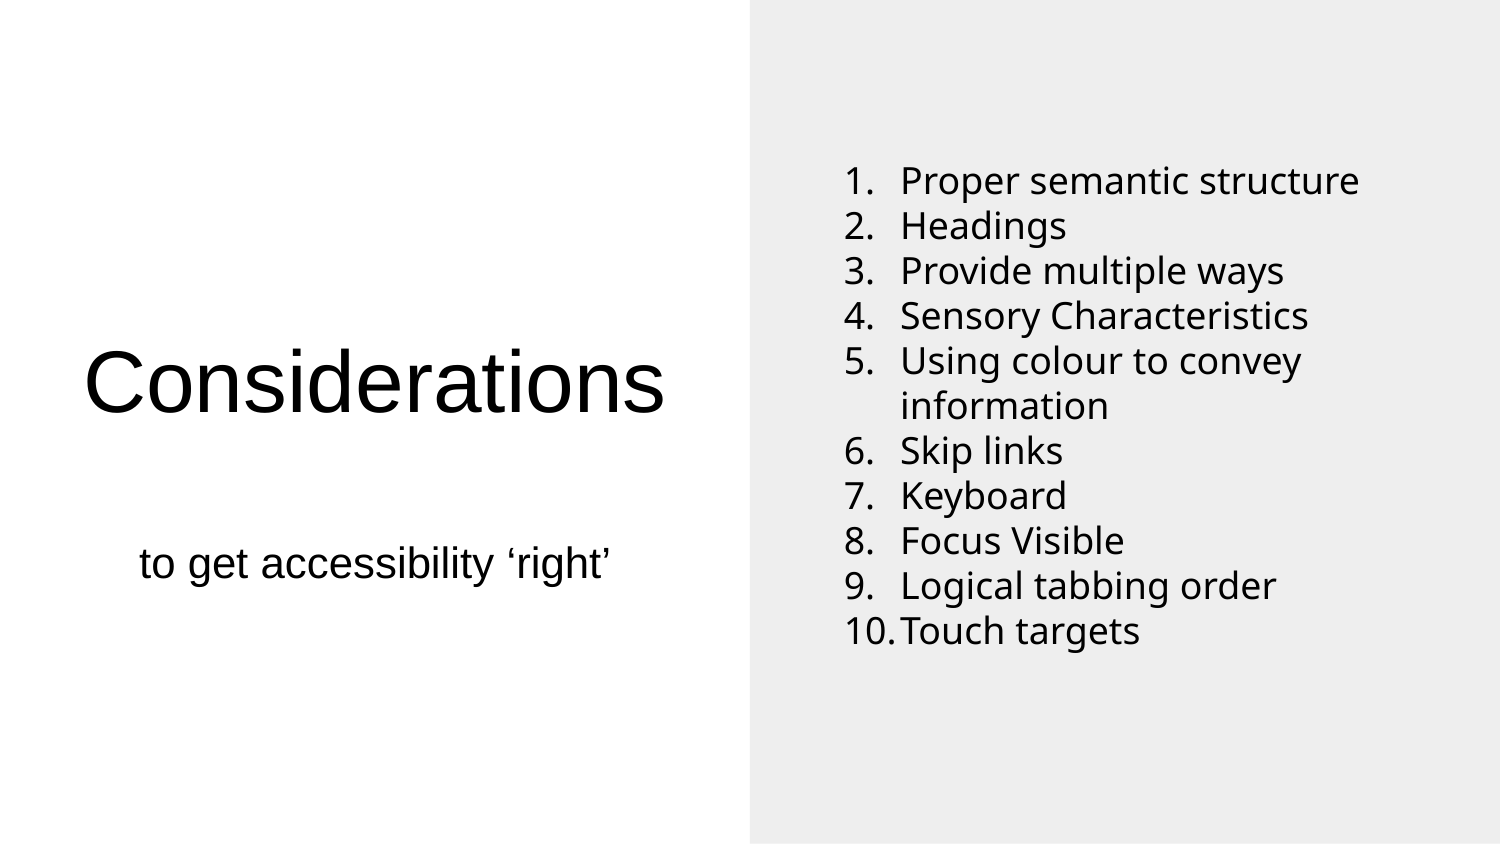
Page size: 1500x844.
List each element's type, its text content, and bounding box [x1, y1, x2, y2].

list Proper semantic structure Headings Provide multiple ways Sensory Characteristics Using colour to convey information Skip links Keyboard Focus Visible Logical tabbing order Touch targets [810, 118, 1440, 725]
title Considerations [43, 202, 708, 446]
subtitle to get accessibility ‘right’ [43, 459, 708, 663]
